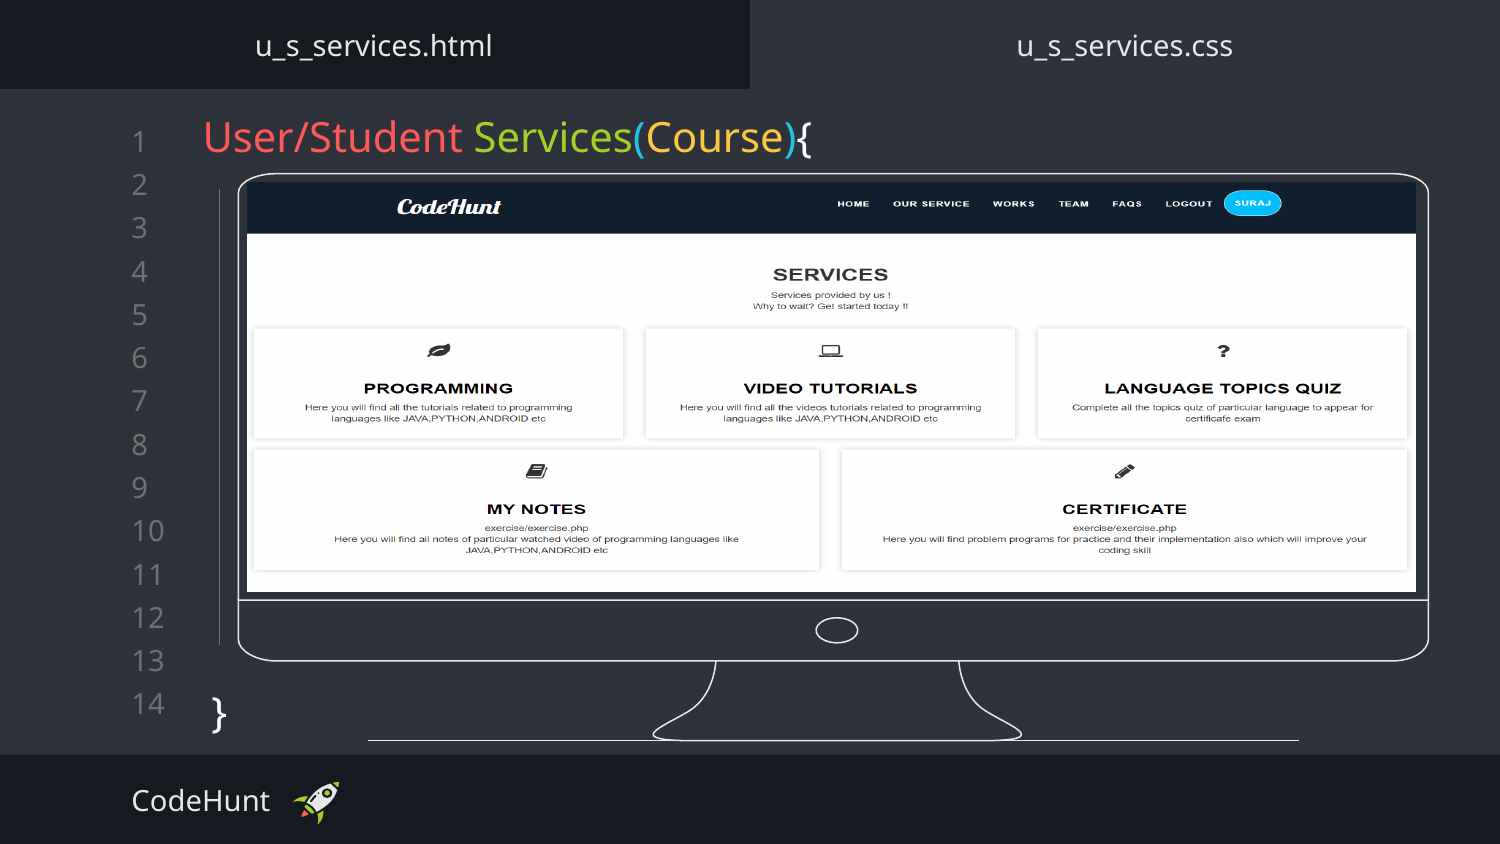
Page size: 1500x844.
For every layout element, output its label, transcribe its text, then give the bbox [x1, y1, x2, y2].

title User/Student Services(Course){ [187, 95, 1384, 185]
text_box [210, 483, 215, 501]
subtitle u_s_services.css [750, 15, 1500, 74]
text_box } [177, 671, 261, 752]
subtitle u_s_services.html [0, 15, 749, 74]
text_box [238, 173, 1429, 741]
subtitle CodeHunt [116, 770, 915, 829]
picture [247, 182, 1416, 592]
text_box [287, 779, 342, 829]
text_box [210, 365, 215, 382]
text_box [224, 365, 229, 382]
text_box [224, 602, 229, 619]
text_box [224, 483, 229, 501]
text_box [210, 602, 215, 619]
